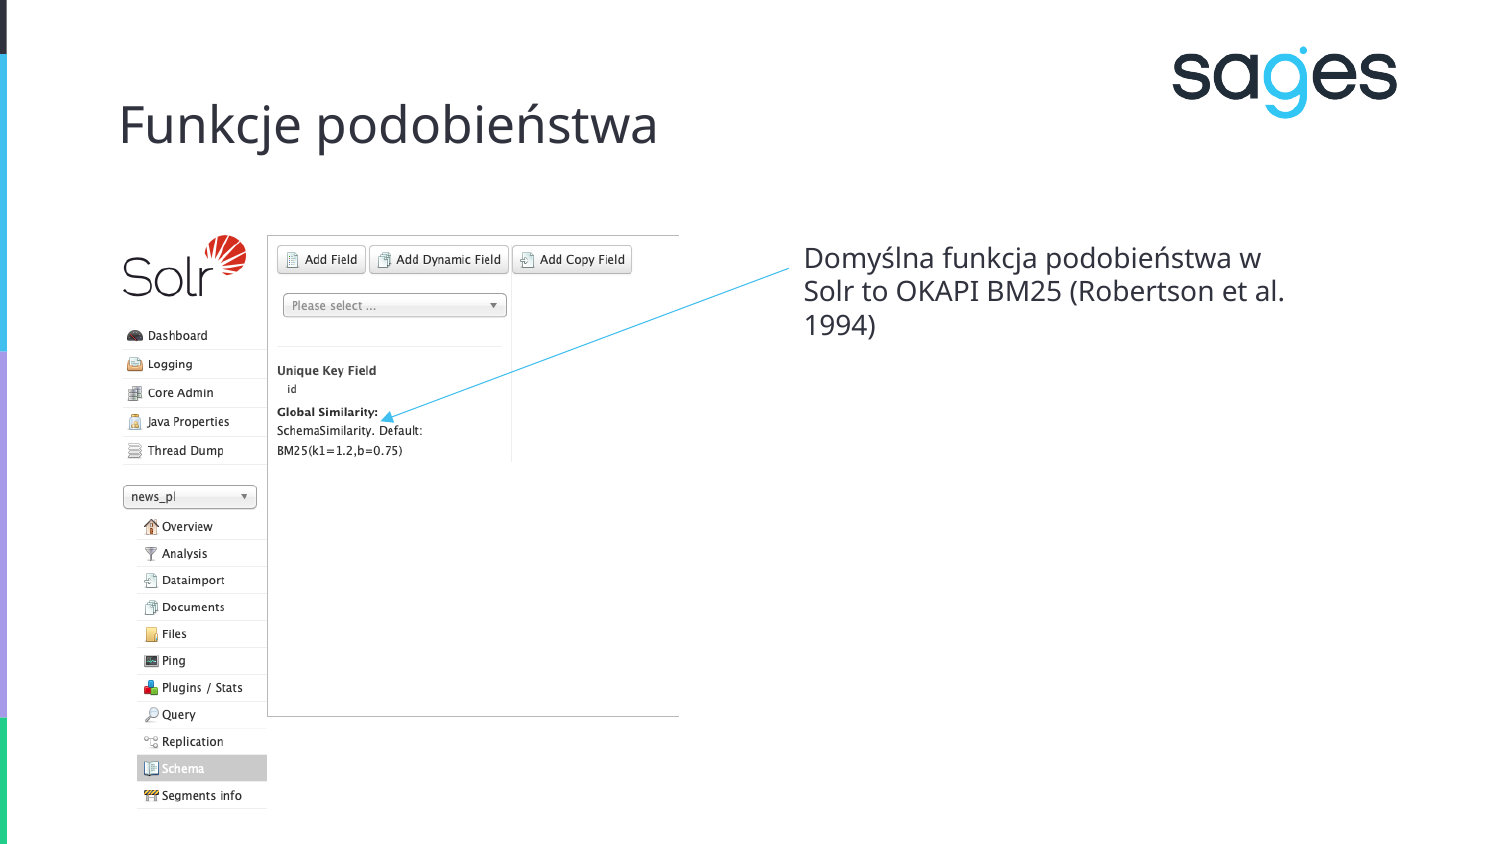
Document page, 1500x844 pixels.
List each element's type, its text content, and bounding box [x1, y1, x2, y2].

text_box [380, 268, 789, 422]
text_box Domyślna funkcja podobieństwa w Solr to OKAPI BM25 (Robertson et al. 1994) [788, 232, 1312, 349]
title Funkcje podobieństwa [103, 44, 1397, 208]
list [103, 220, 679, 825]
